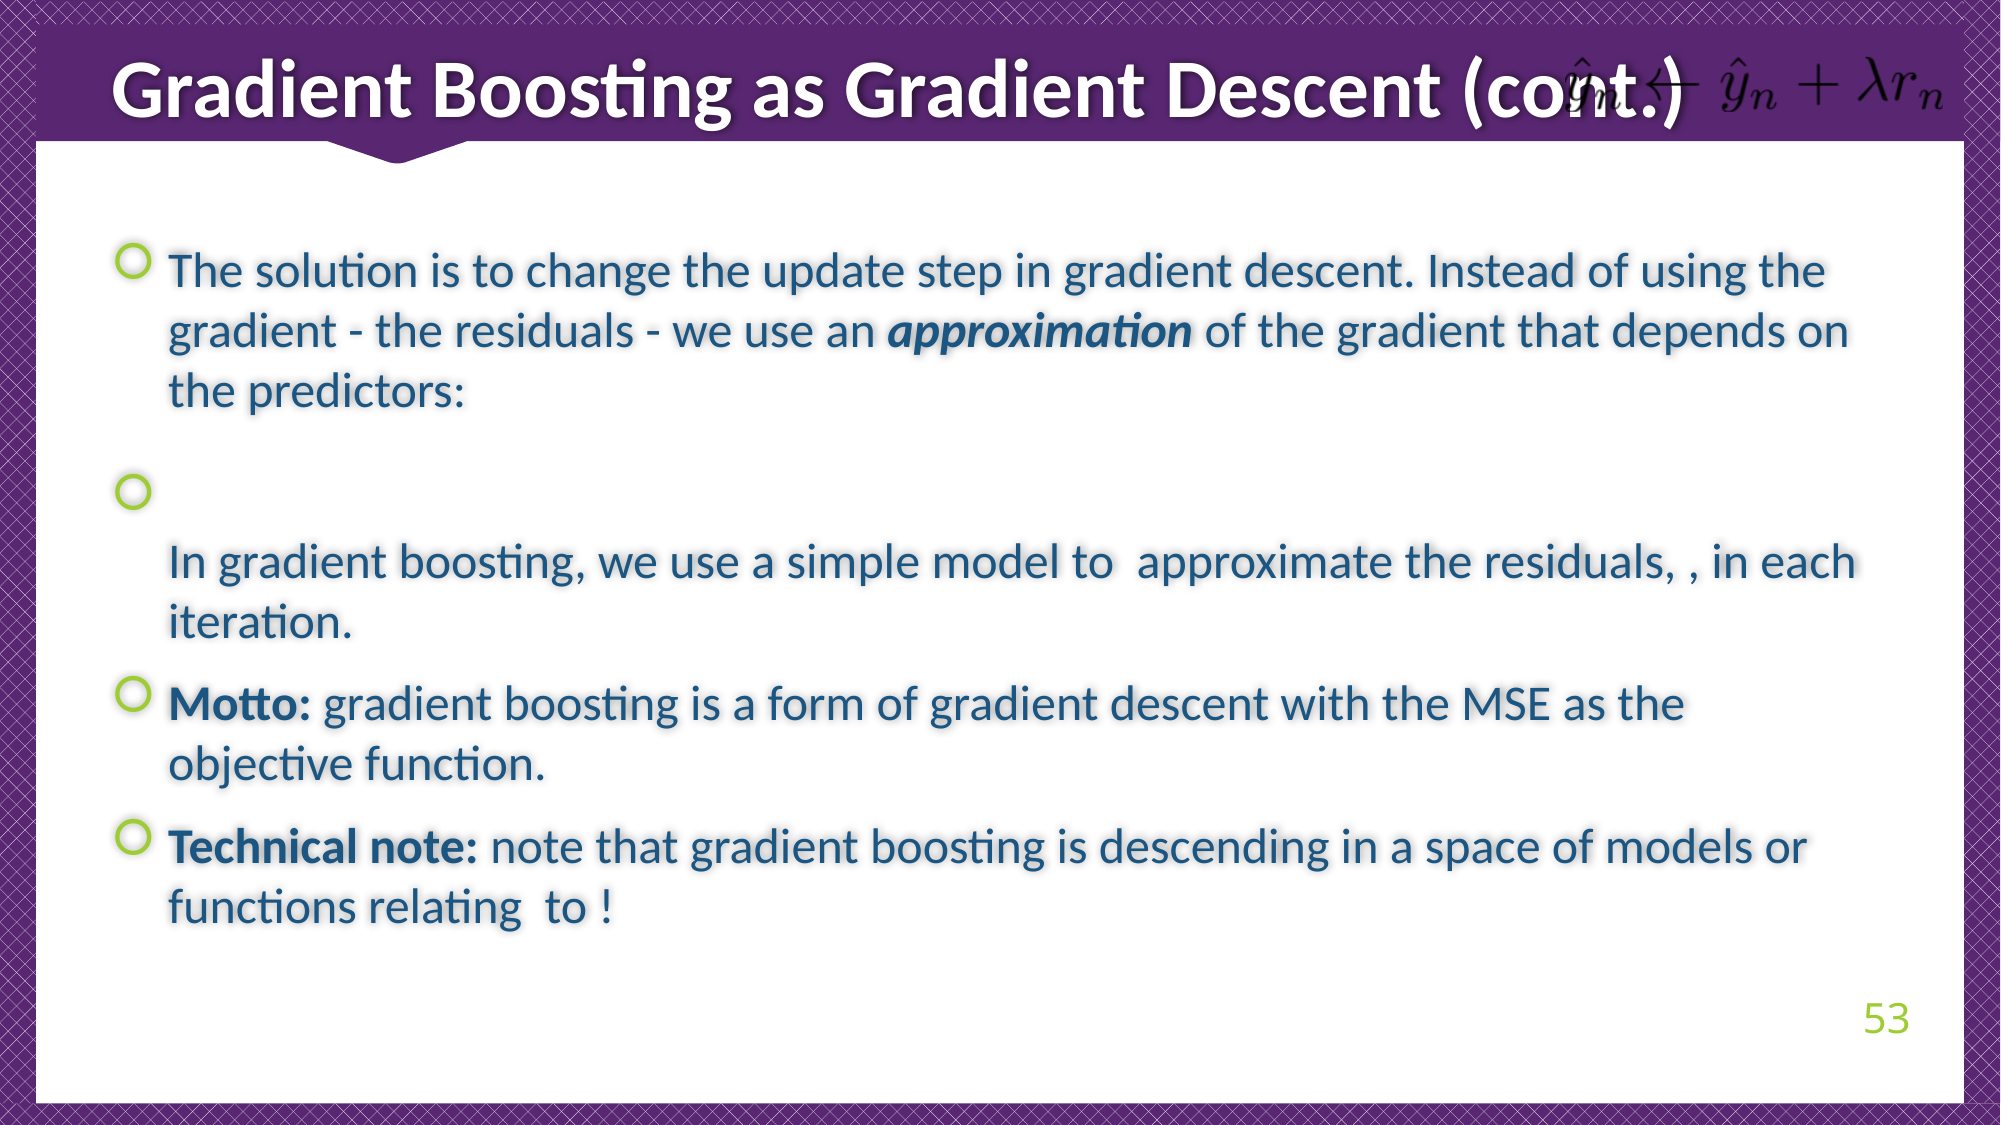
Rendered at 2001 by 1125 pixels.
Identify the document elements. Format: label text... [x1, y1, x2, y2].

slide_number 53 [1751, 970, 1926, 1051]
title Gradient Boosting as Gradient Descent (cont.) [96, 25, 1886, 142]
picture [1564, 56, 1943, 112]
